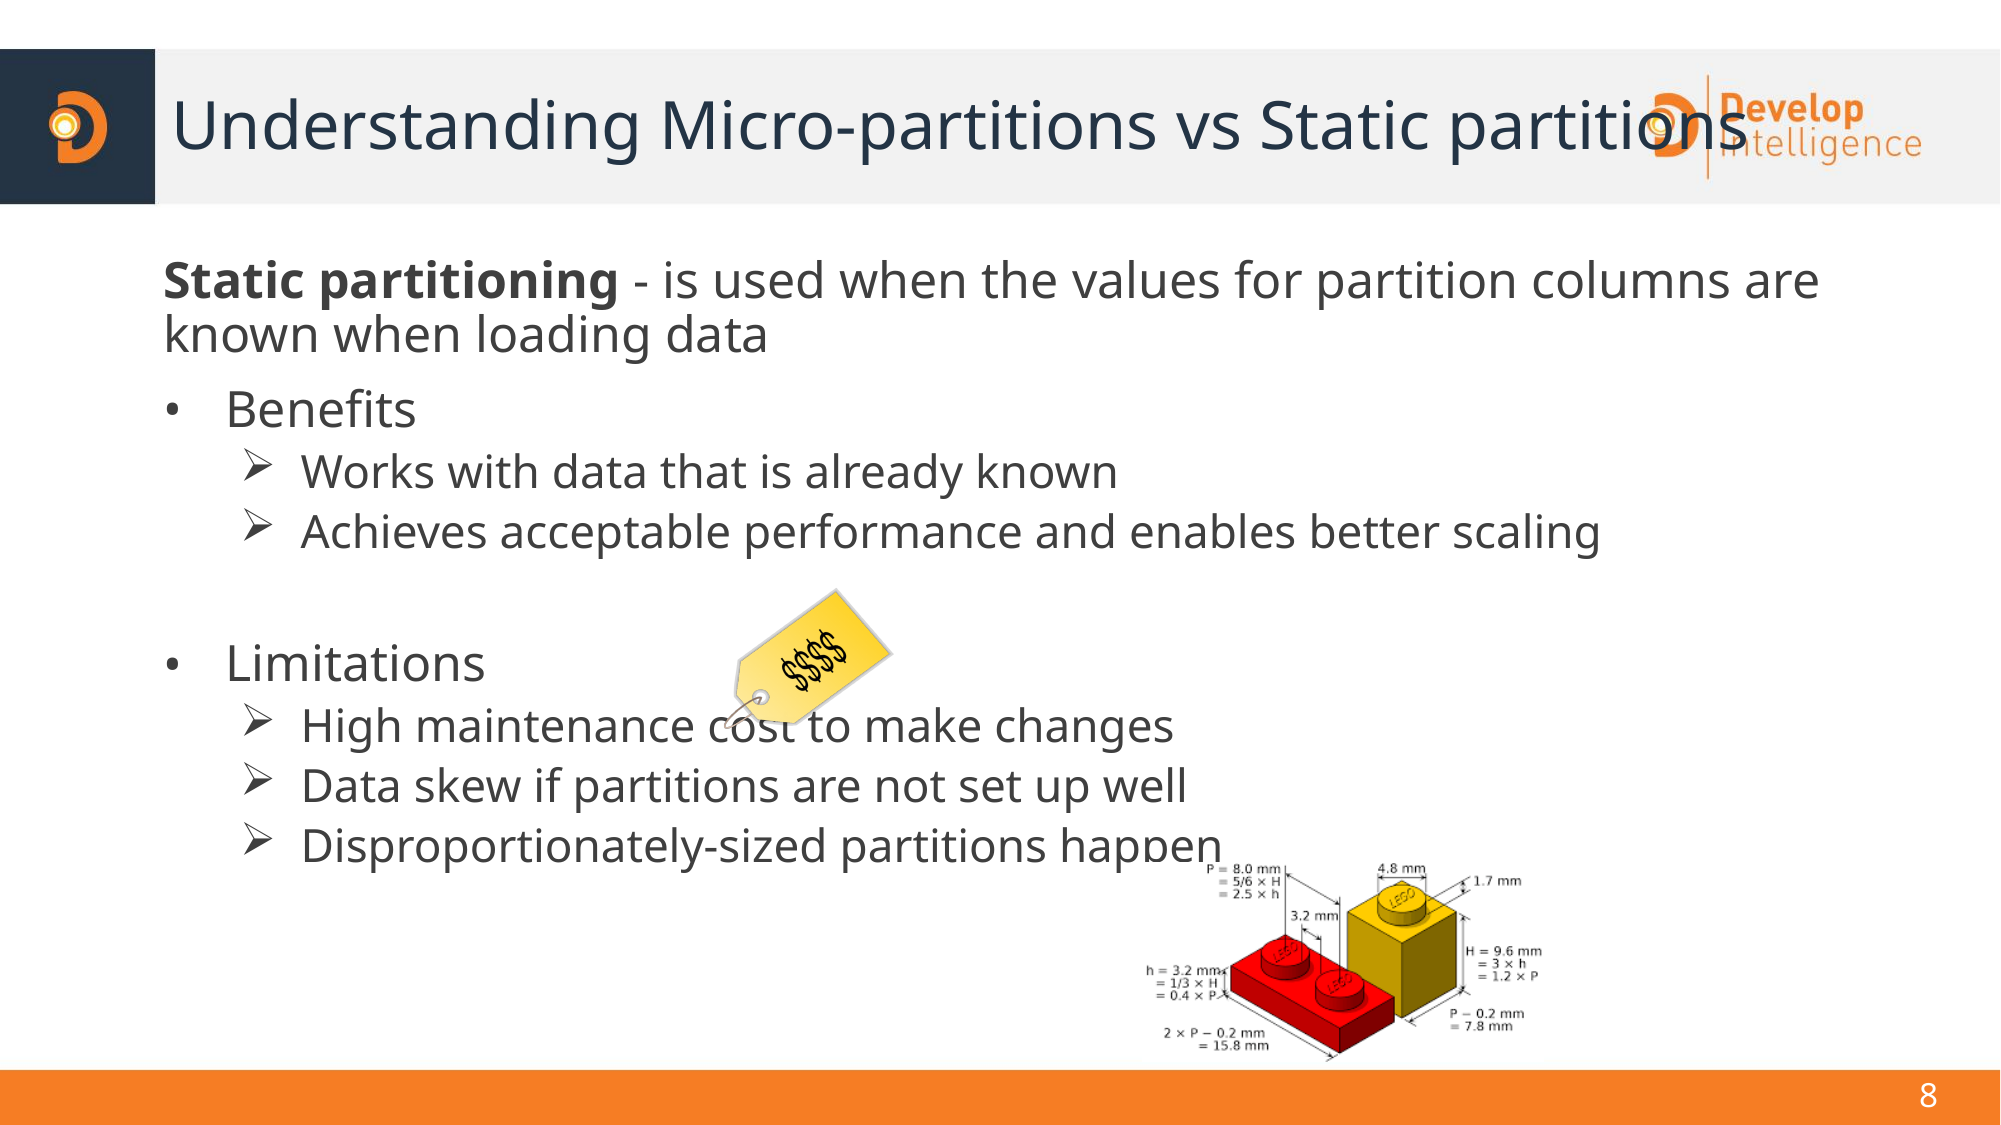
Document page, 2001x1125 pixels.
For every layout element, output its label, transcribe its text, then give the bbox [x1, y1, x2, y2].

picture [0, 0, 2001, 1125]
slide_number 8 [1860, 1072, 1998, 1122]
list Static partitioning - is used when the values for partition columns are known when loading data Benefits Works with data that is already known Achieves acceptable performance and enables better scaling Limitations High maintenance cost to make changes Data skew if partitions are not set up well Disproportionately-sized partitions happen [135, 248, 1861, 1016]
title Understanding Micro-partitions vs Static partitions [156, 53, 1999, 203]
